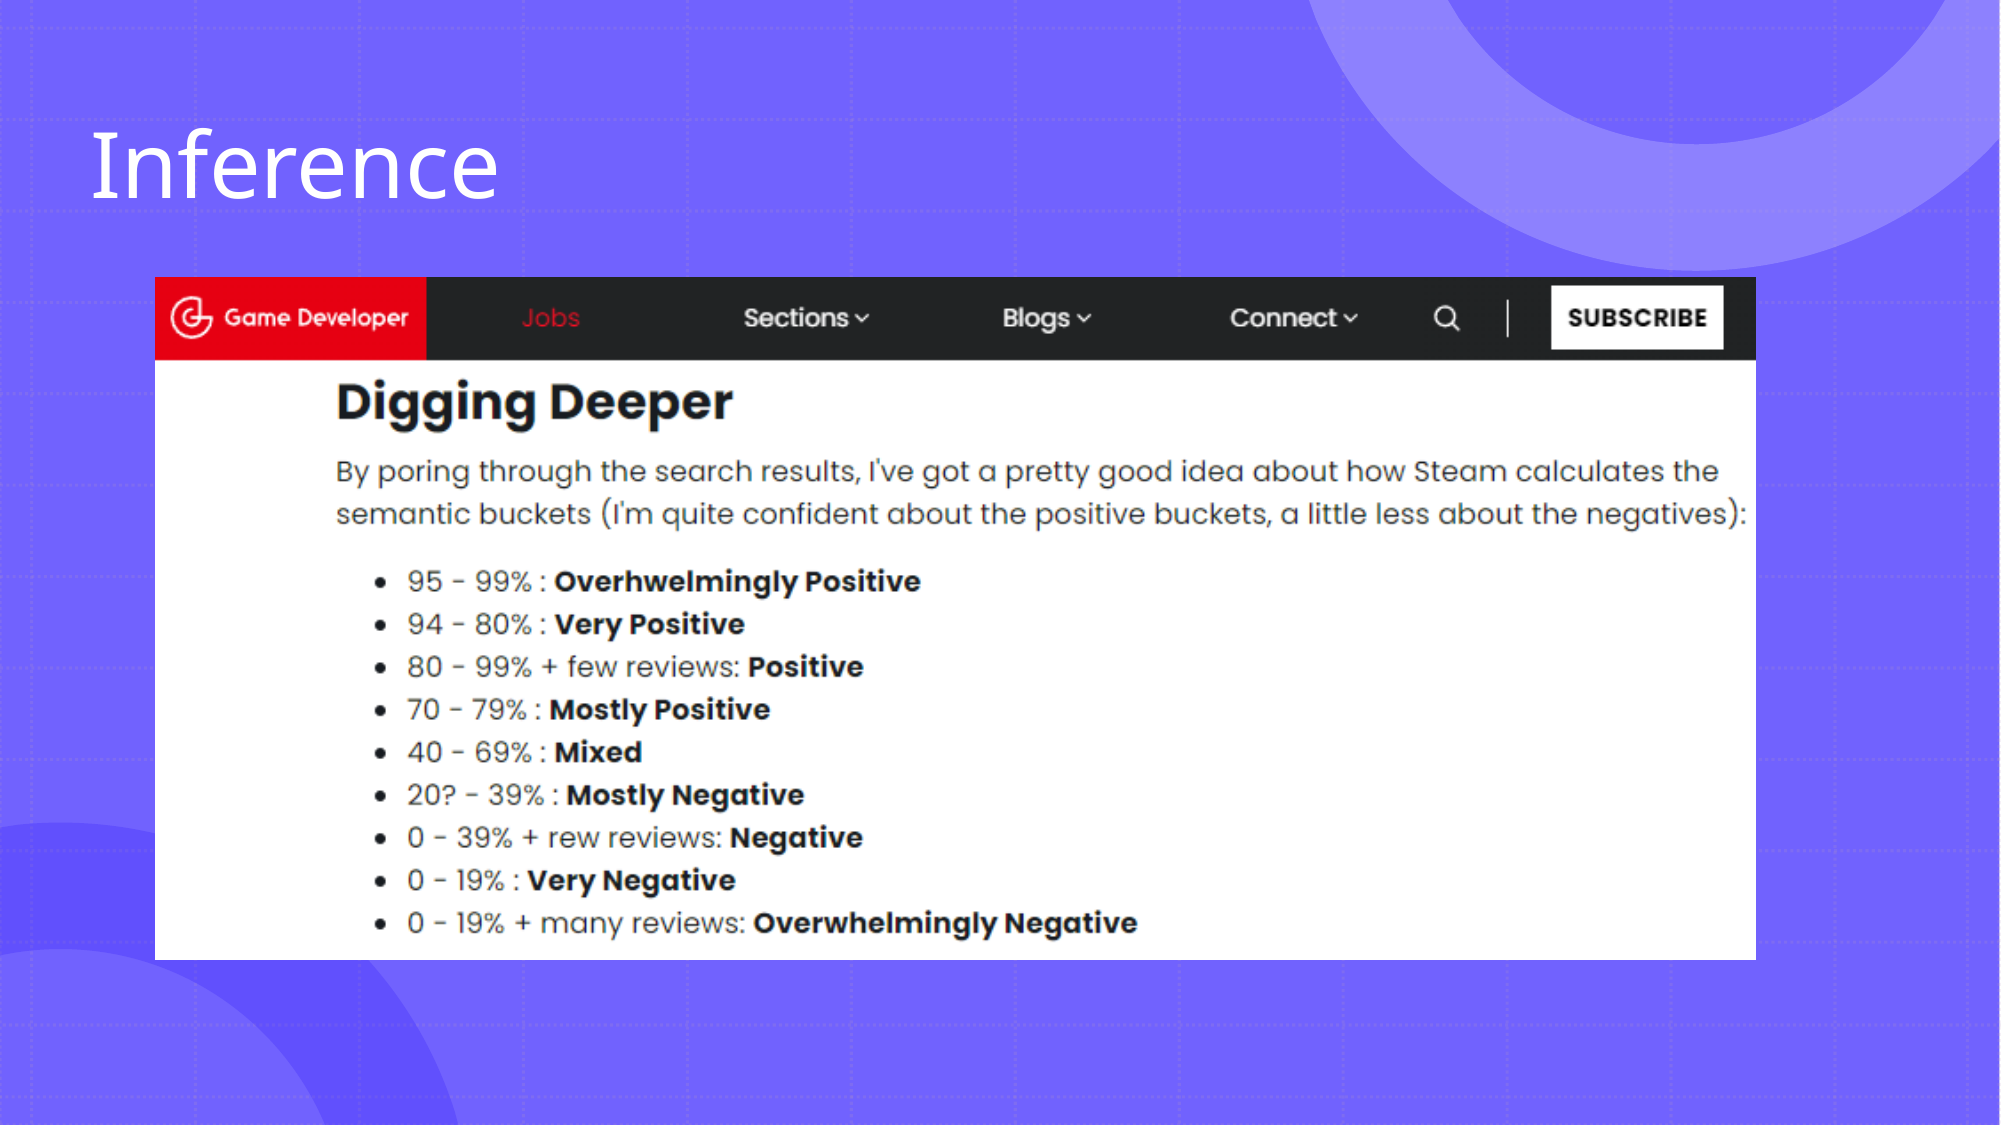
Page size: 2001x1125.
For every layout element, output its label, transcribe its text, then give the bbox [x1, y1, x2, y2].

title Inference [75, 59, 1834, 278]
picture [155, 277, 1756, 960]
